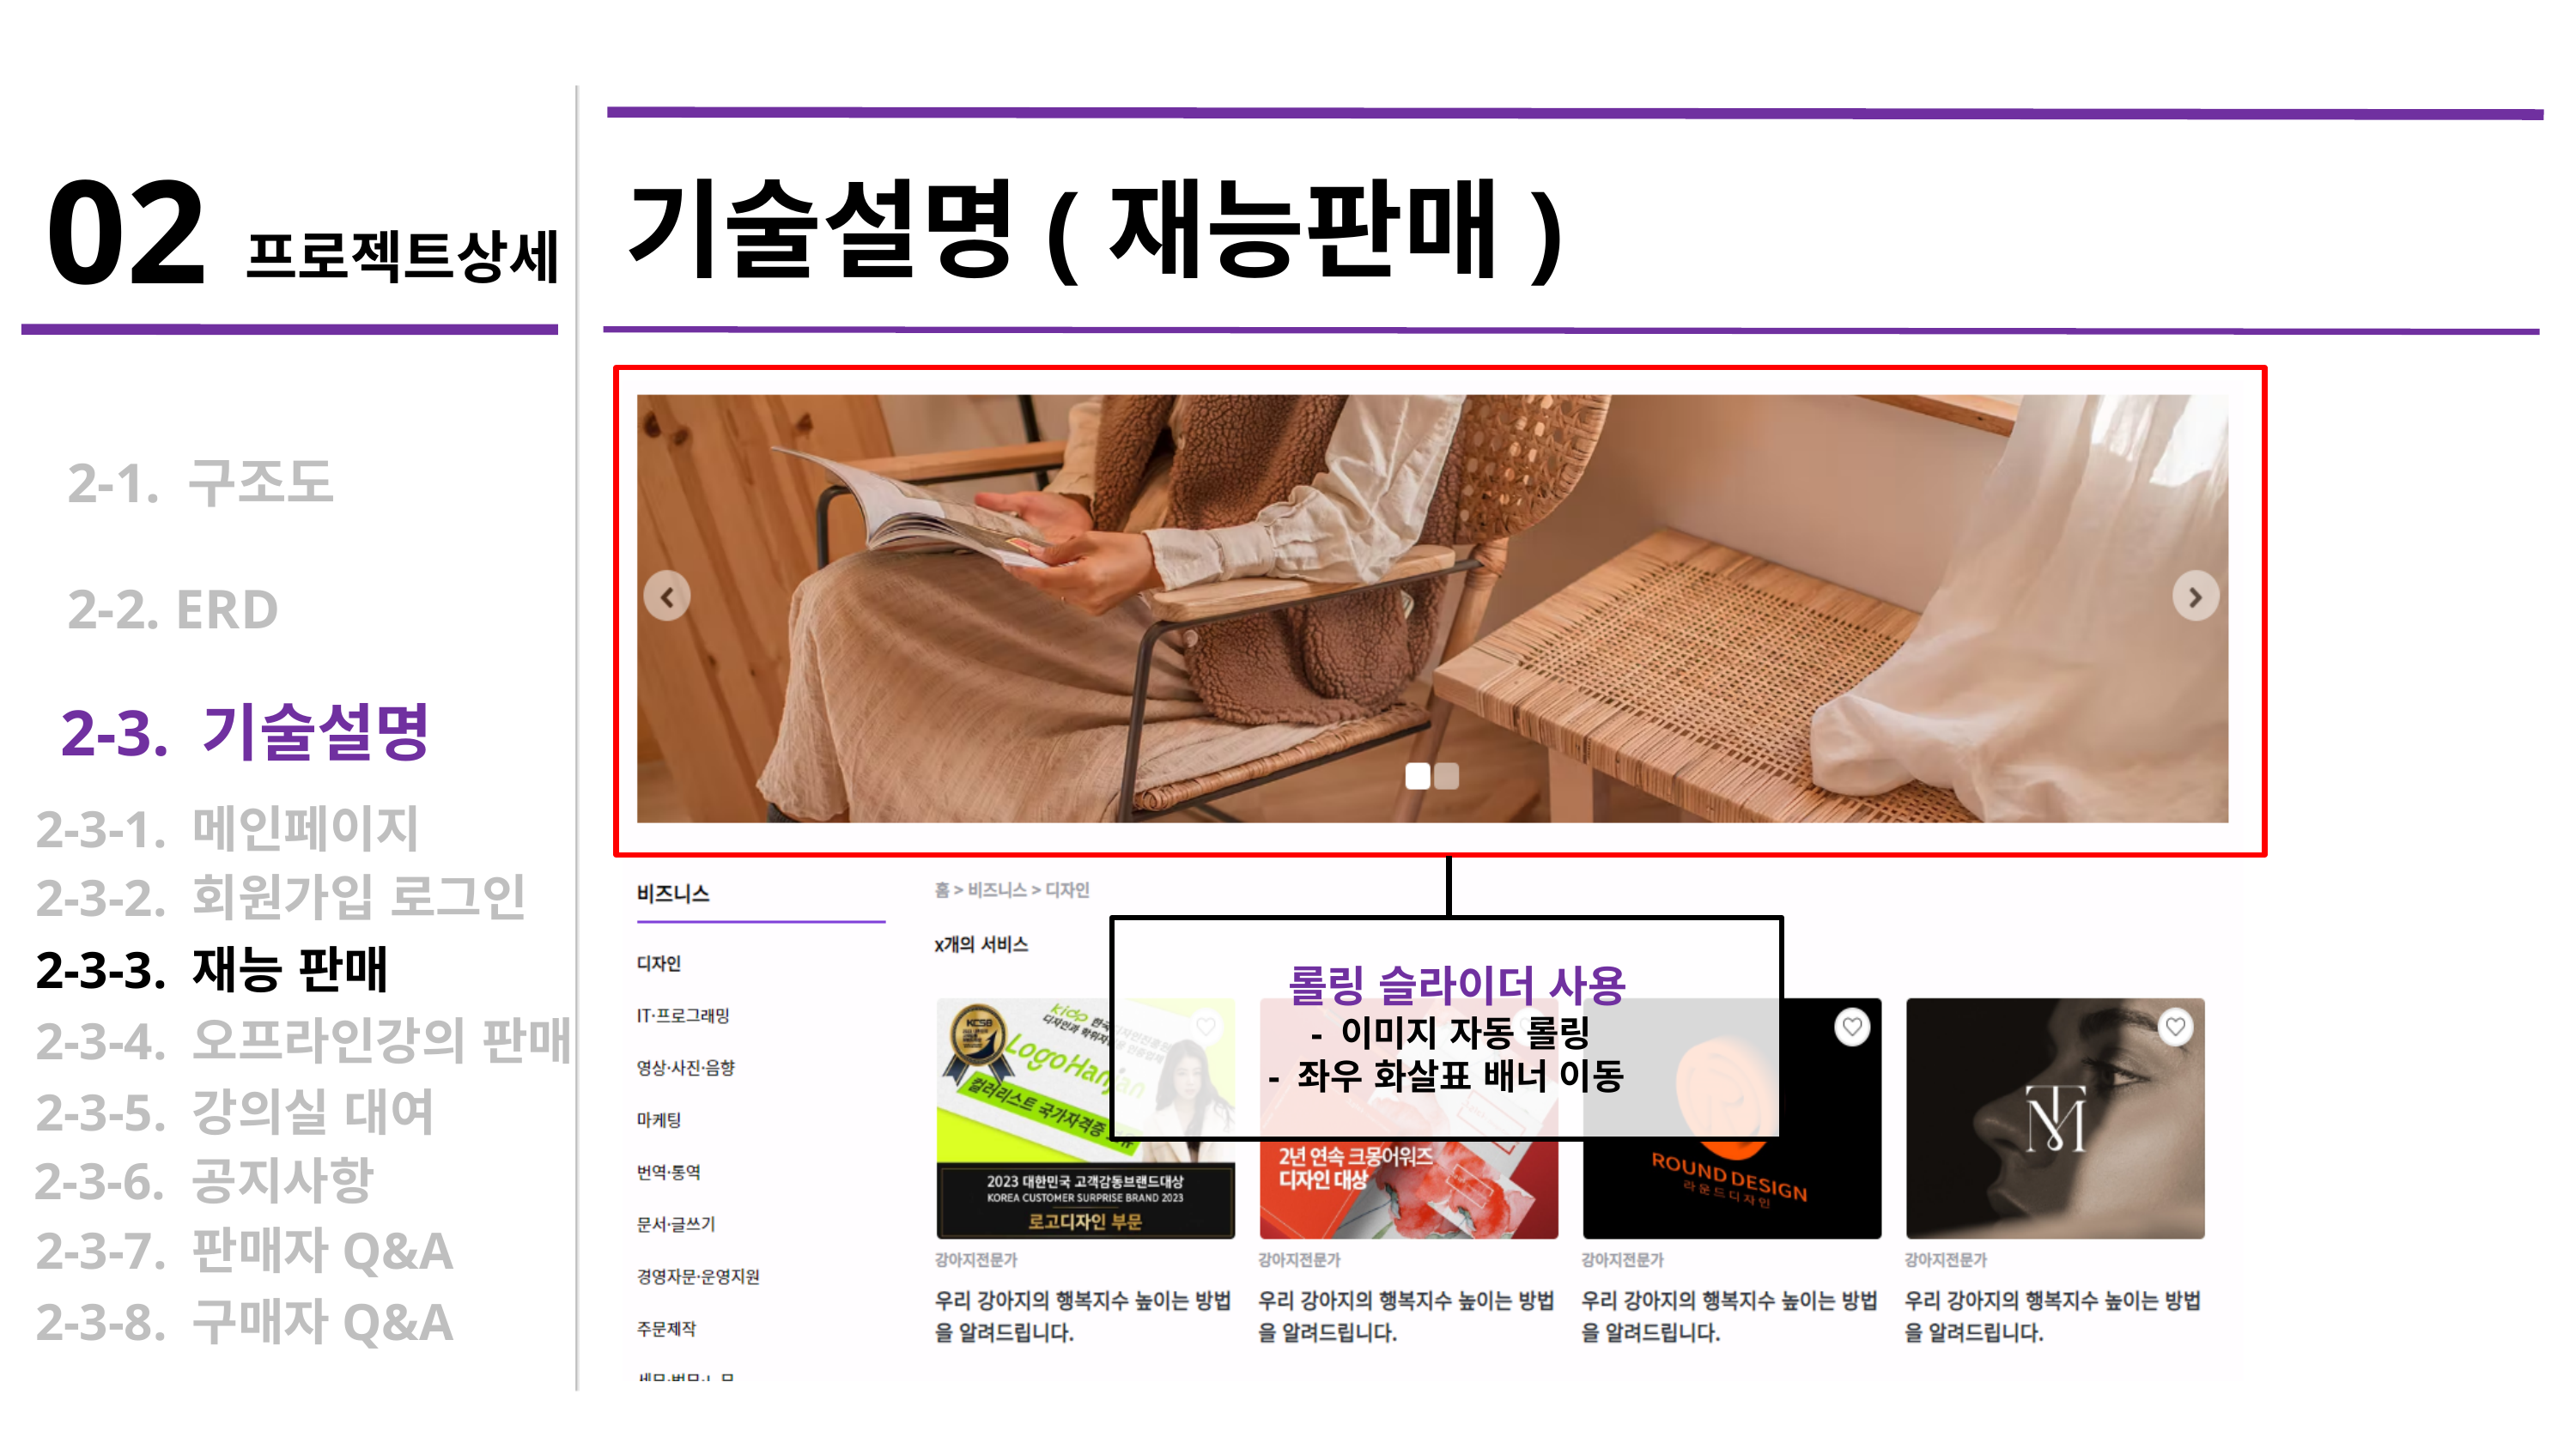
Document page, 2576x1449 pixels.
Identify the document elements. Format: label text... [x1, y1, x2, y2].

text_box [614, 366, 2267, 857]
picture [622, 380, 2244, 1382]
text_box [573, 328, 580, 440]
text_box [21, 442, 650, 1358]
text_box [607, 112, 2544, 115]
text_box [573, 85, 580, 132]
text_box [603, 329, 2540, 332]
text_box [32, 133, 683, 321]
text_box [573, 1366, 580, 1391]
text_box 기술설명(재능판매) [687, 155, 1986, 297]
